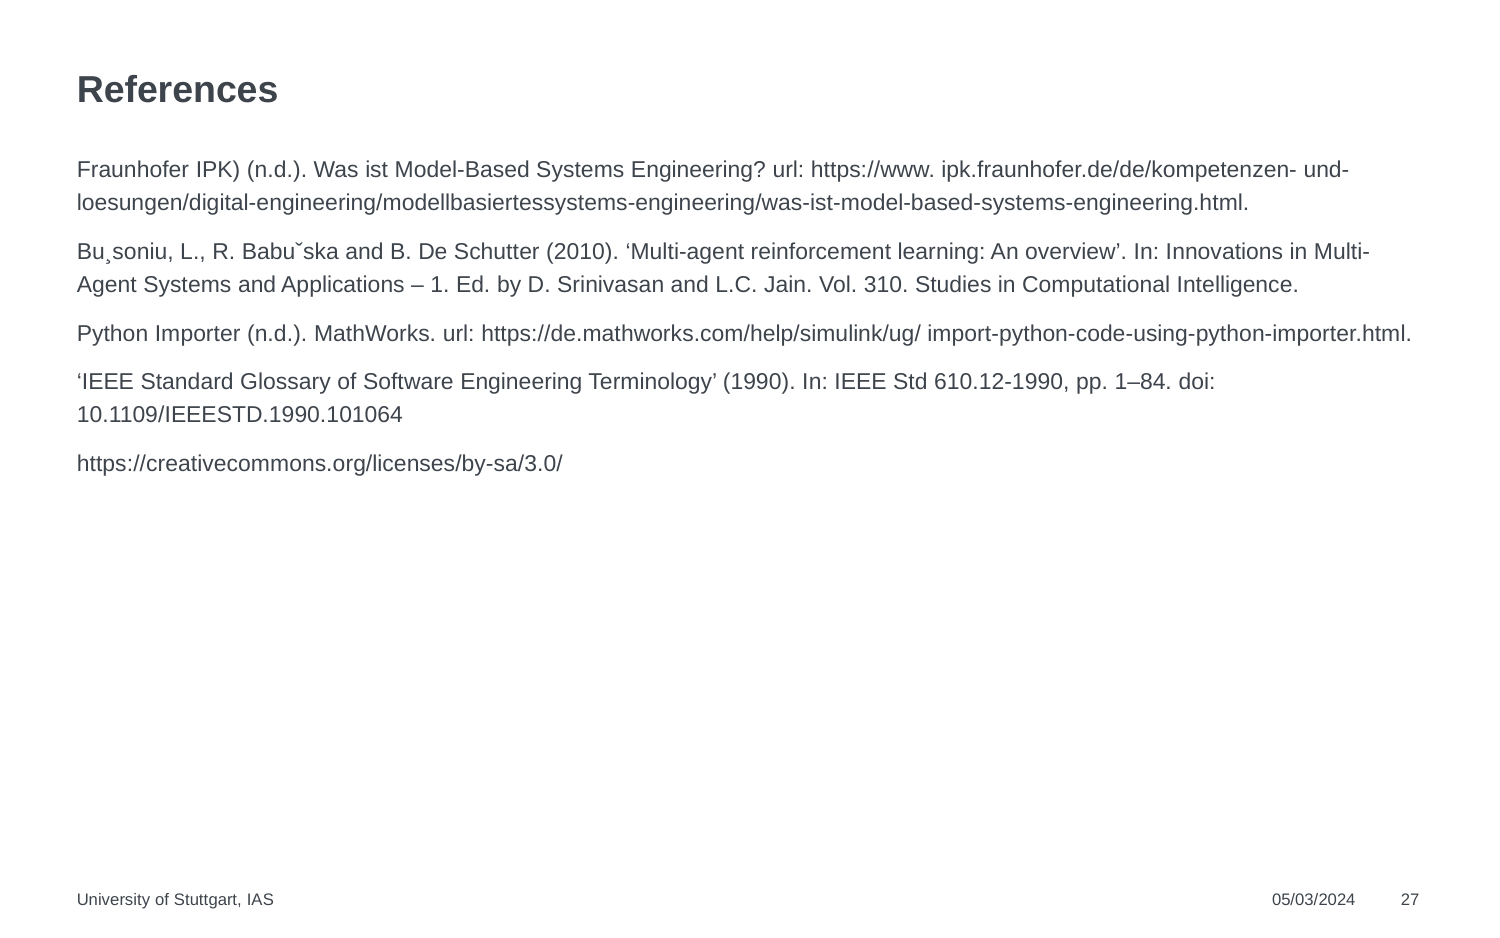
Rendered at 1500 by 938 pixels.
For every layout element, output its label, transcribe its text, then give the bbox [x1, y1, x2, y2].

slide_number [1272, 888, 1360, 910]
slide_number 27 [1400, 888, 1438, 910]
list Fraunhofer IPK) (n.d.). Was ist Model-Based Systems Engineering? url: https://www. ipk.fraunhofer.de/de/kompetenzen- und-loesungen/digital-engineering/modellbasiertessystems-engineering/was-ist-model-based-systems-engineering.html. Bu¸soniu, L., R. Babuˇska and B. De Schutter (2010). ‘Multi-agent reinforcement learning: An overview’. In: Innovations in Multi-Agent Systems and Applications – 1. Ed. by D. Srinivasan and L.C. Jain. Vol. 310. Studies in Computational Intelligence. Python Importer (n.d.). MathWorks. url: https://de.mathworks.com/help/simulink/ug/ import-python-code-using-python-importer.html. ‘IEEE Standard Glossary of Software Engineering Terminology’ (1990). In: IEEE Std 610.12-1990, pp. 1–84. doi: 10.1109/IEEESTD.1990.101064 https://creativecommons.org/licenses/by-sa/3.0/ [76, 149, 1424, 506]
title References [76, 64, 1424, 111]
footer University of Stuttgart, IAS [76, 888, 1072, 910]
